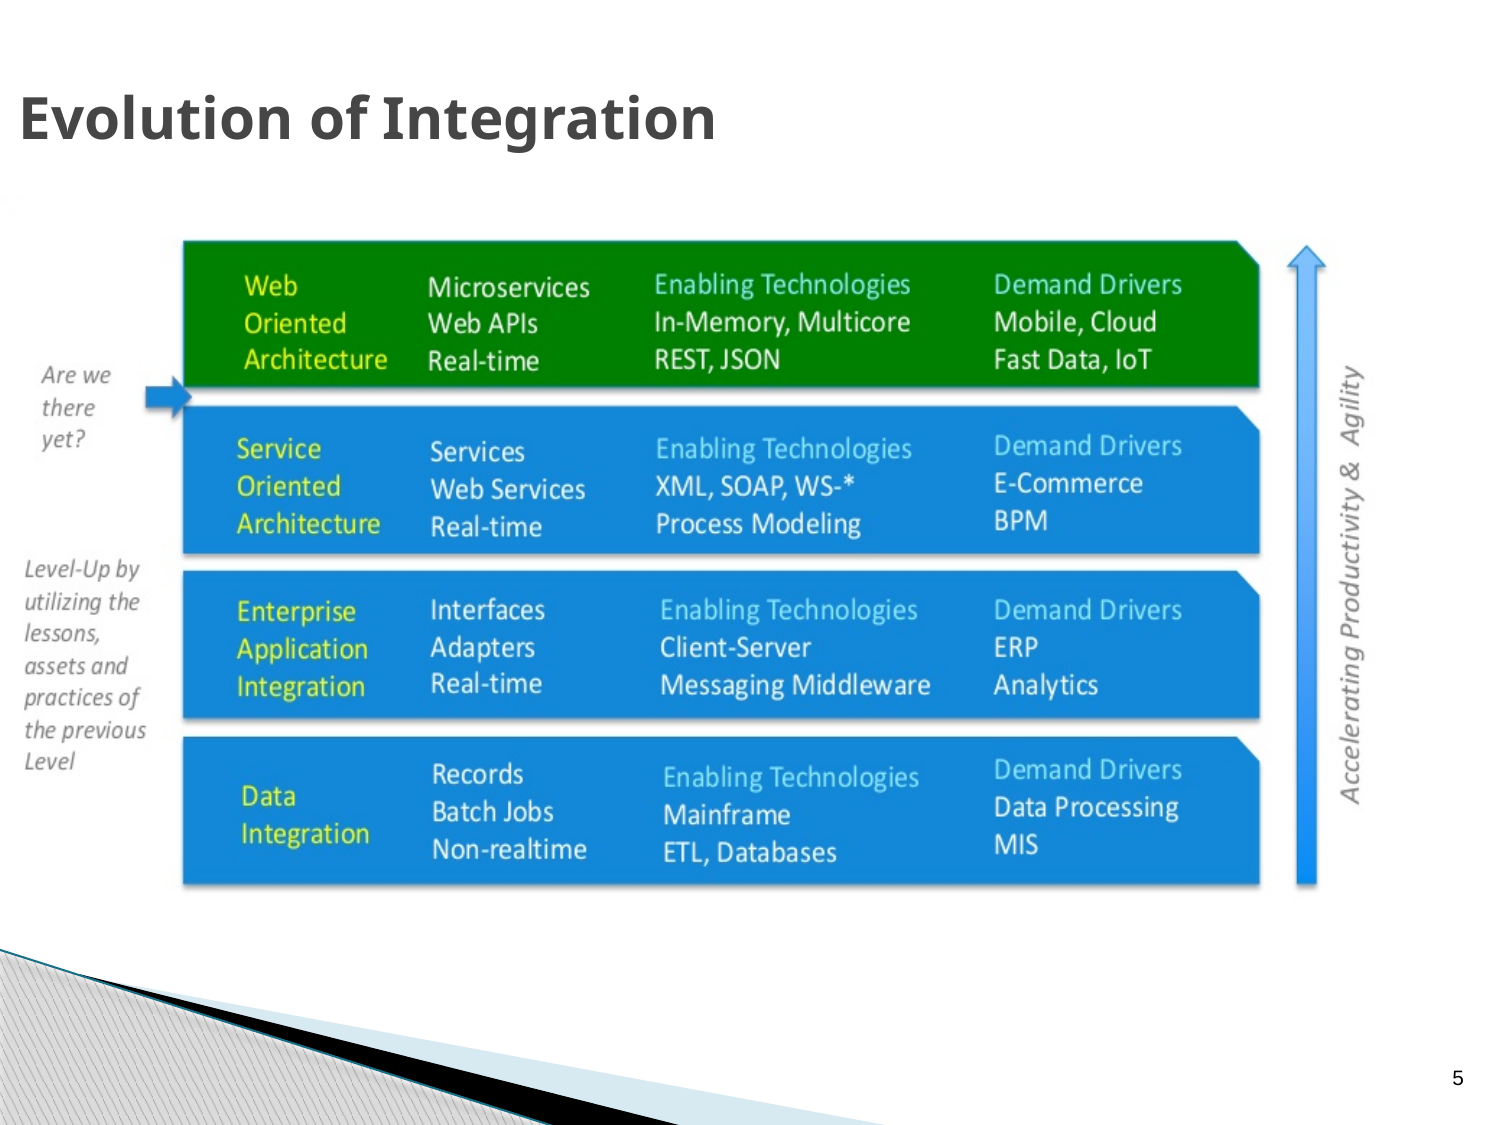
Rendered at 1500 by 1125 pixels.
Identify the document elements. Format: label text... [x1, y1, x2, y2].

slide_number 5 [1418, 1037, 1479, 1098]
text_box Evolution of Integration [3, 74, 1329, 175]
picture [0, 194, 1479, 931]
